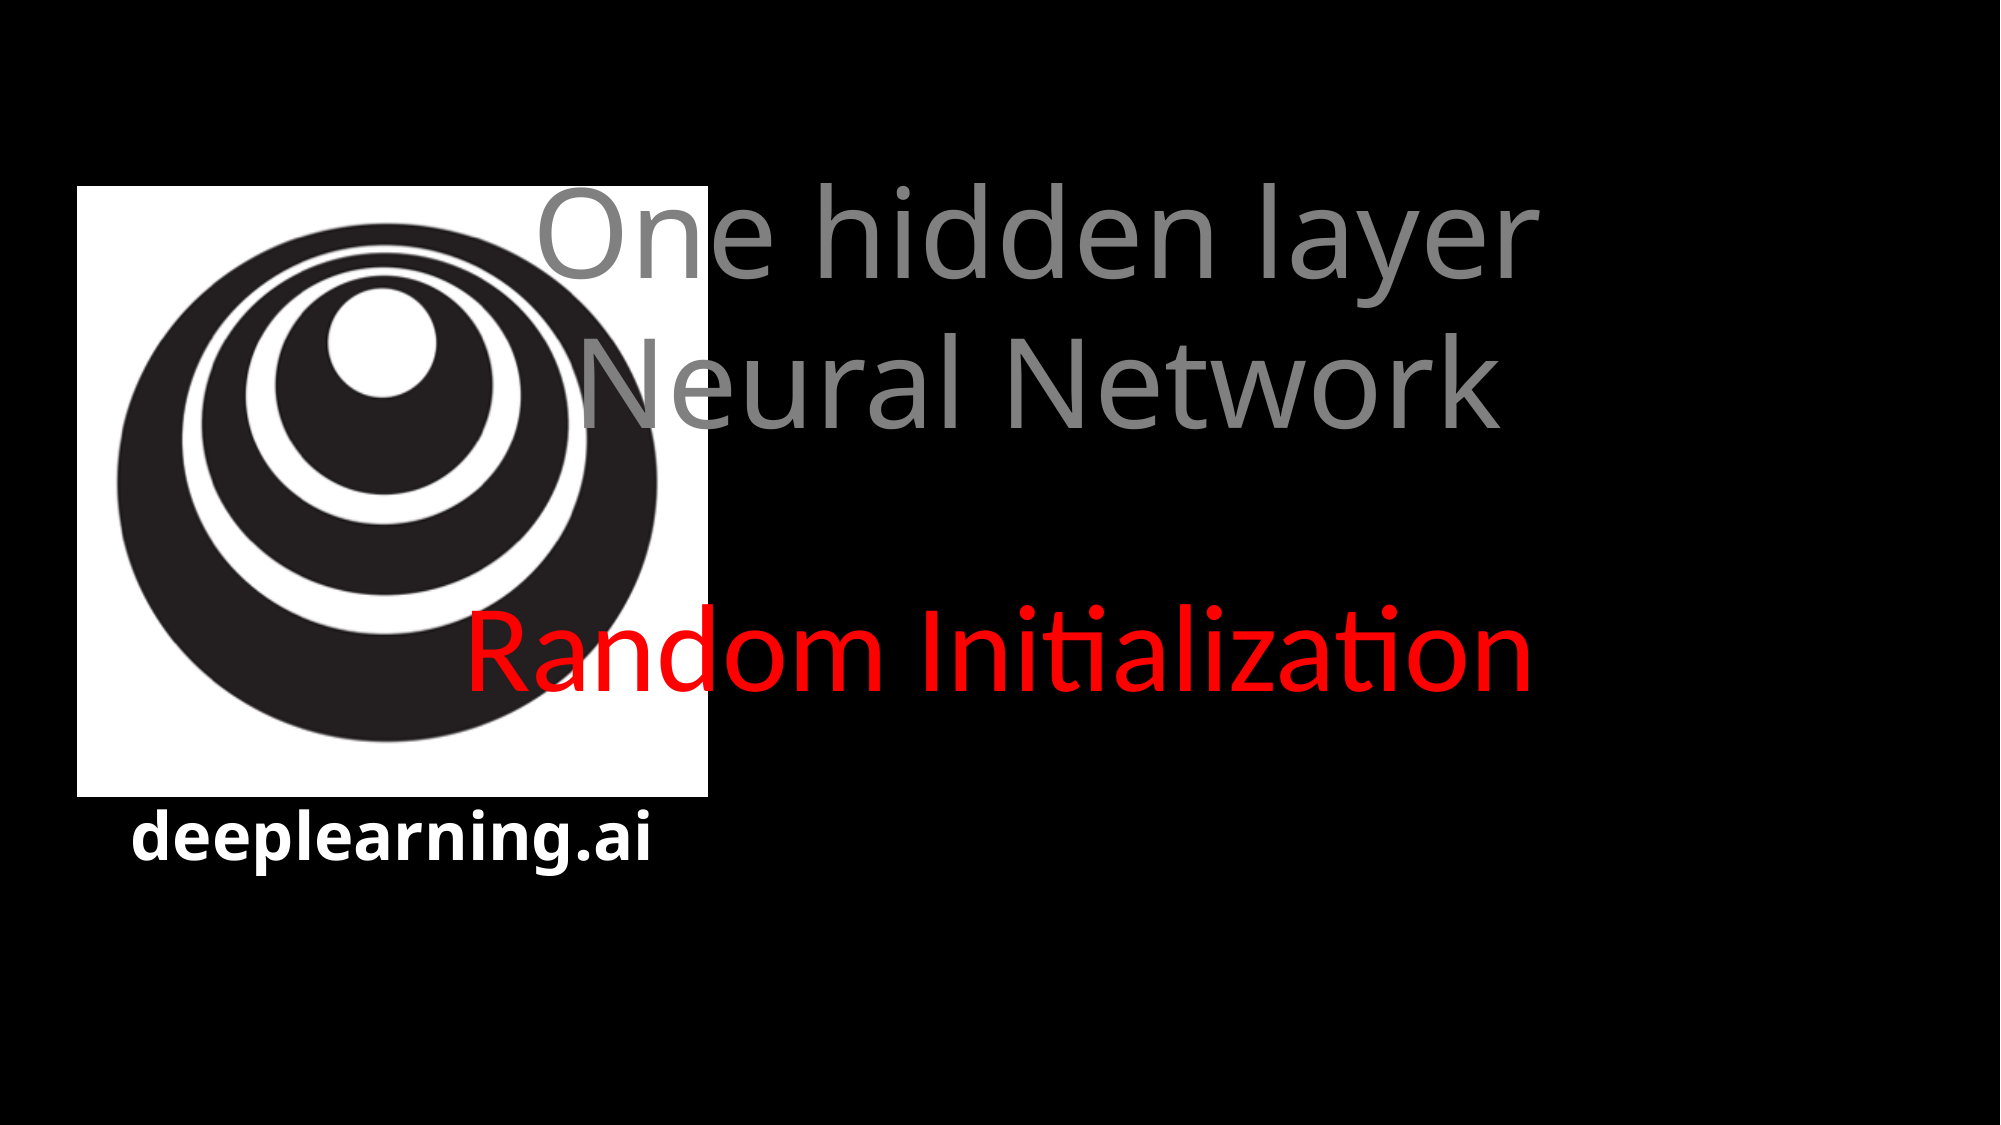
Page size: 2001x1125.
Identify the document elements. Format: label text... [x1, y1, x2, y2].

picture [77, 186, 708, 797]
text_box One hidden layer Neural Network [440, 146, 1635, 461]
text_box Random Initialization [448, 558, 1553, 874]
